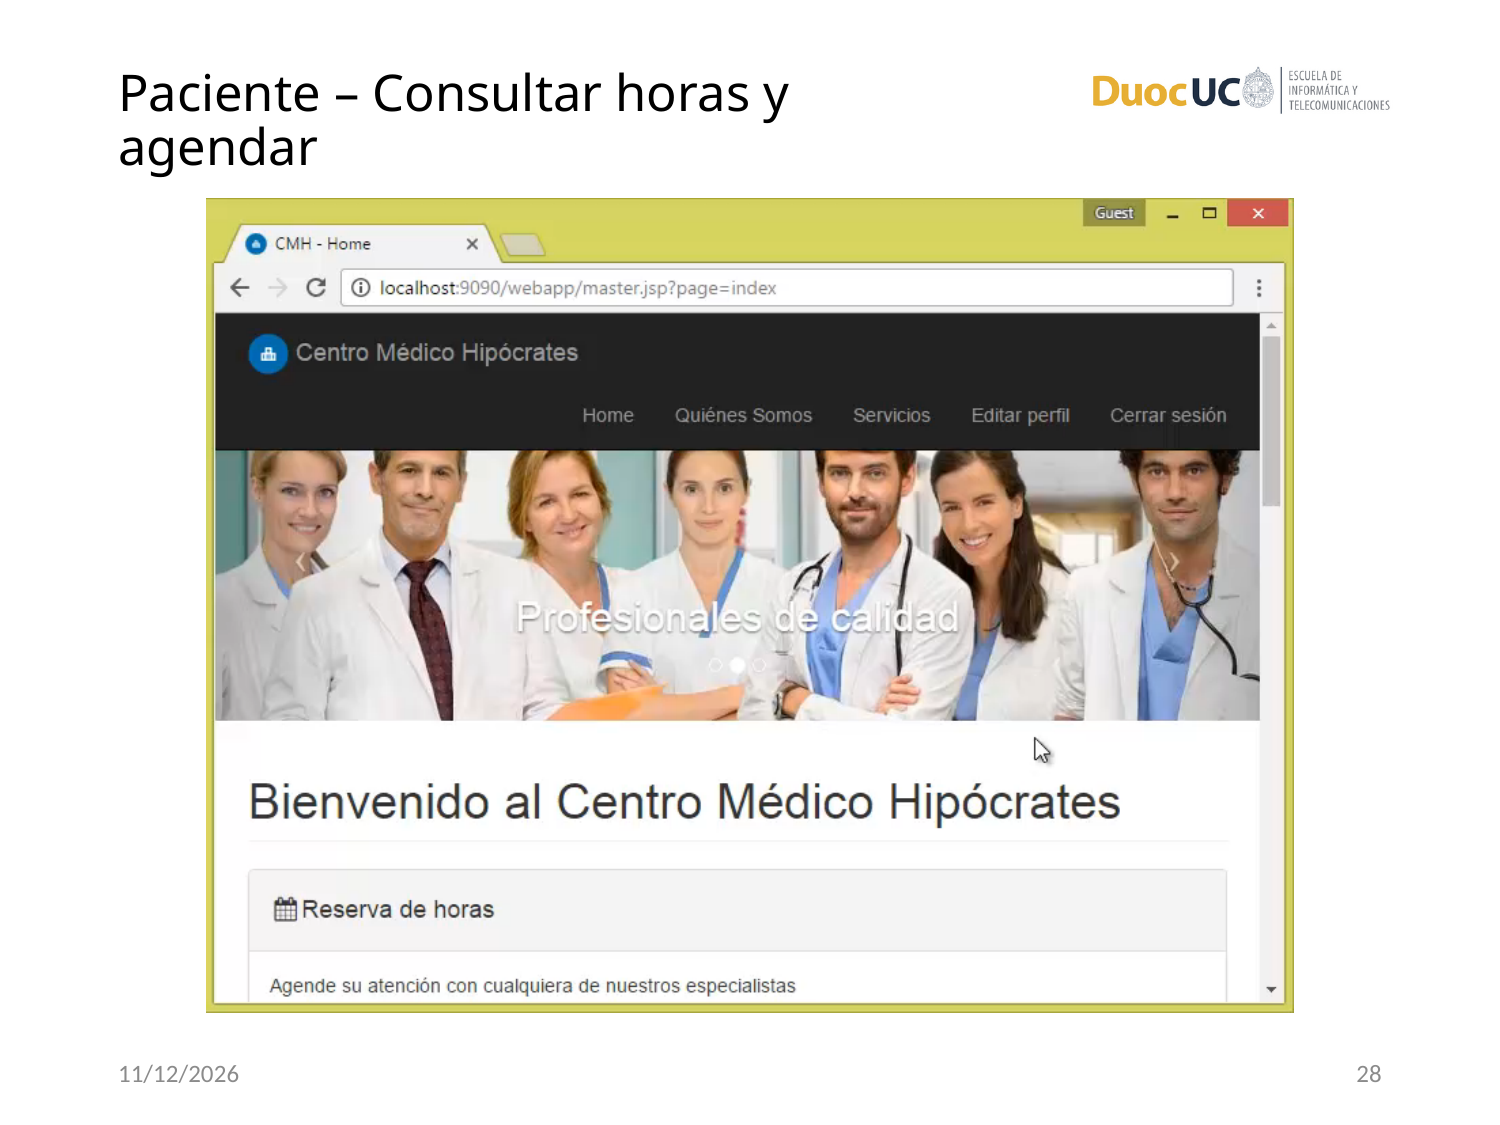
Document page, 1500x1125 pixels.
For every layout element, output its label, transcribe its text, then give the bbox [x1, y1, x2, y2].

title Paciente – Consultar horas y agendar [103, 59, 959, 185]
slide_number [103, 1042, 441, 1103]
picture [1085, 59, 1397, 118]
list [206, 197, 1294, 1014]
slide_number 28 [1059, 1042, 1397, 1103]
